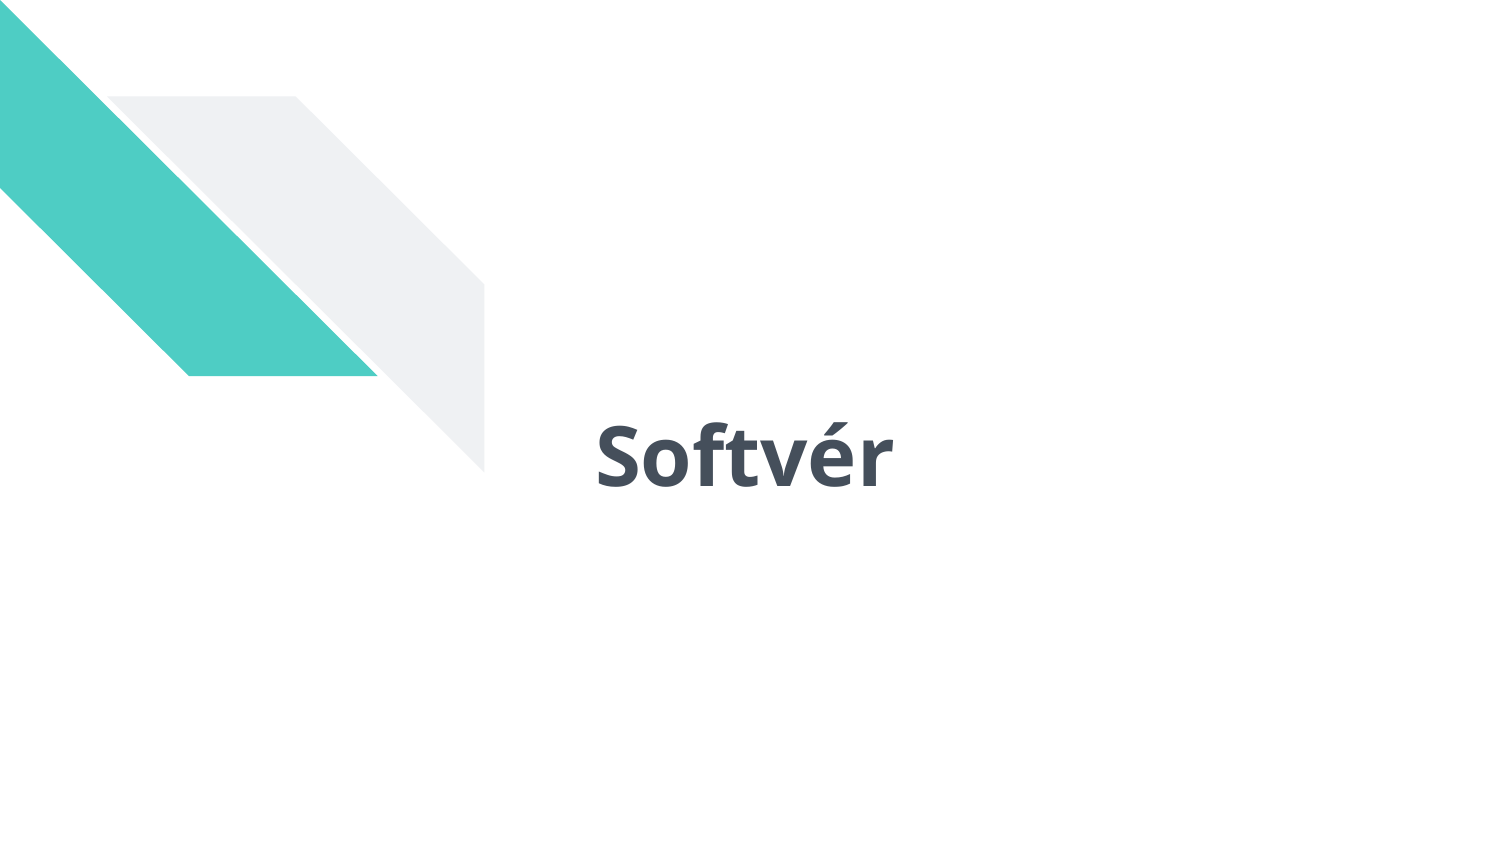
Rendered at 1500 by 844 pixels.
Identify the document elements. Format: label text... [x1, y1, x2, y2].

title Softvér [580, 258, 1404, 518]
